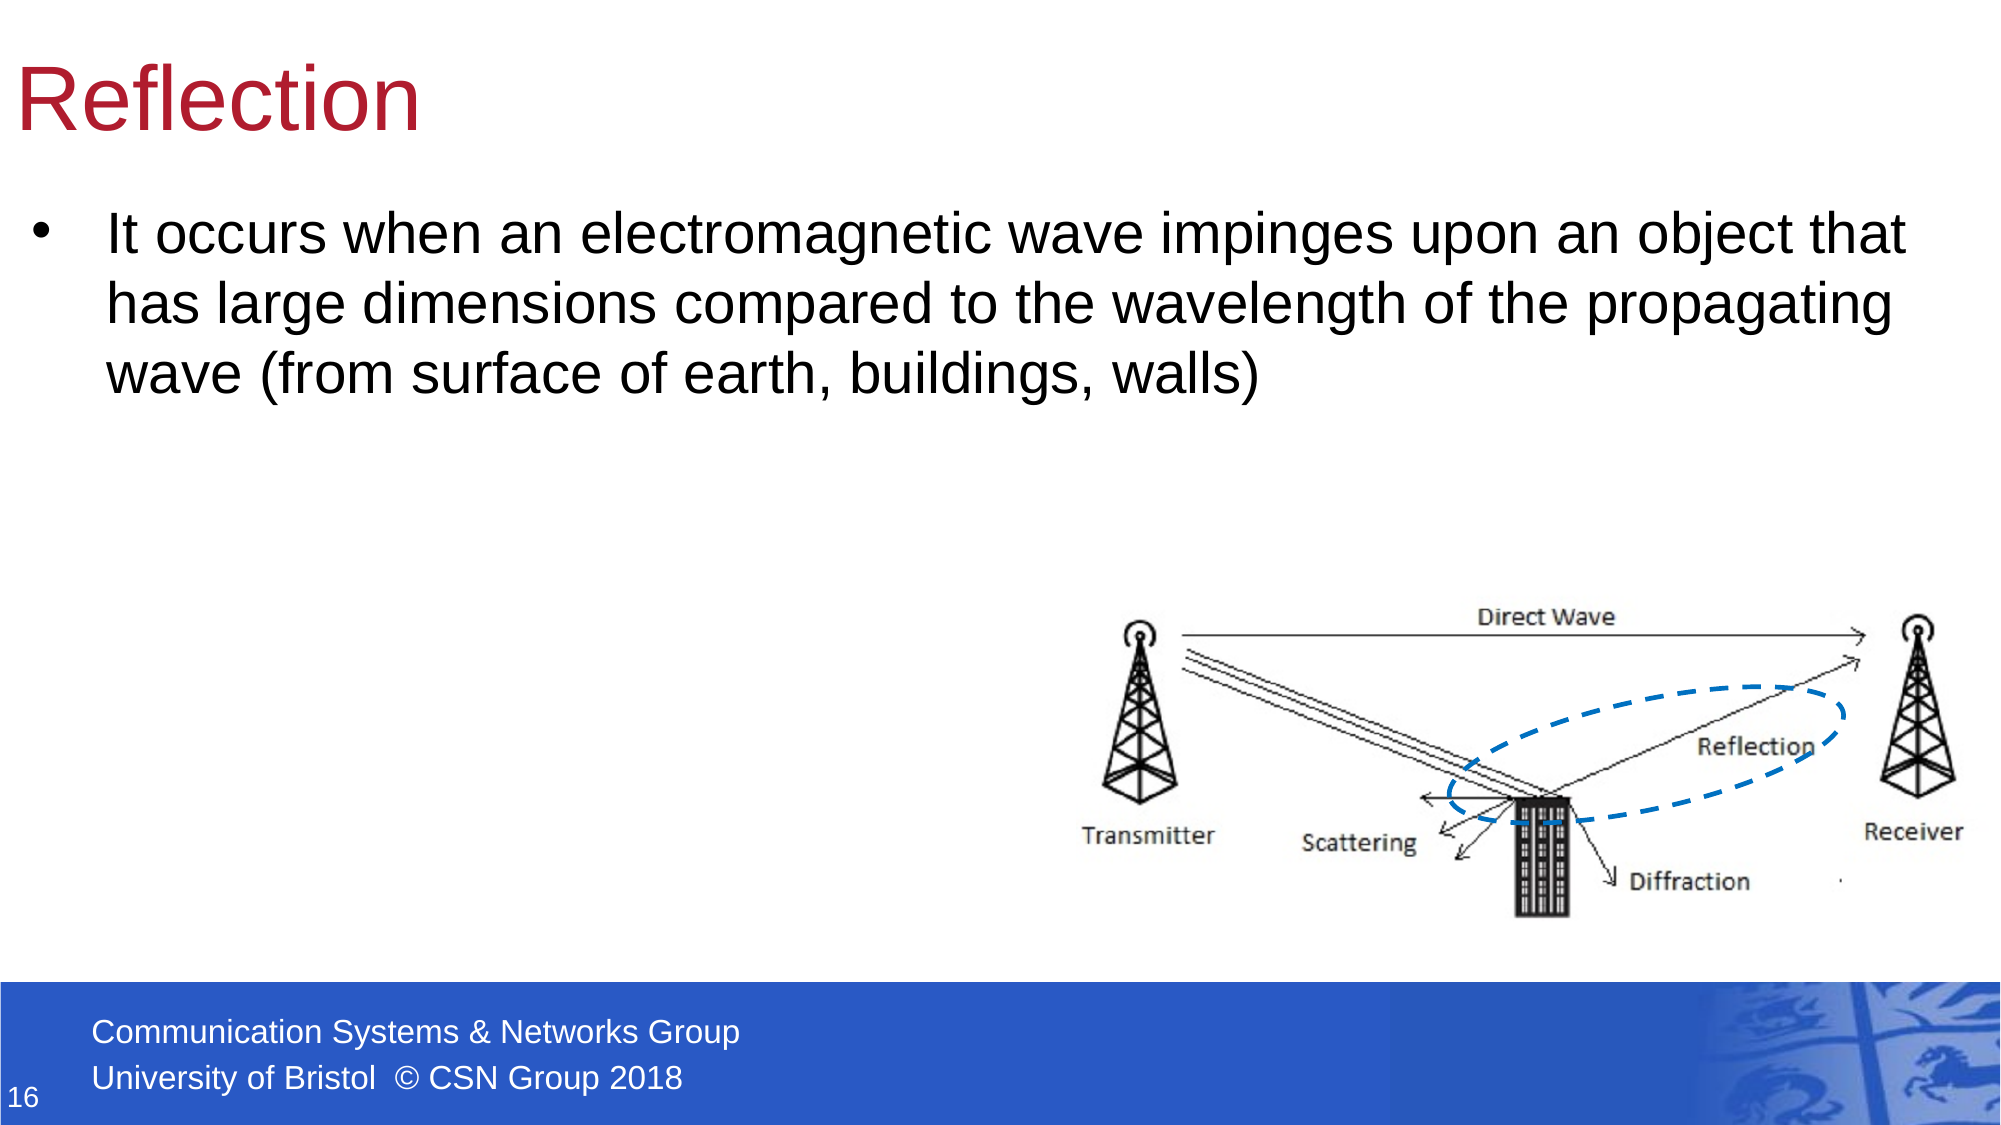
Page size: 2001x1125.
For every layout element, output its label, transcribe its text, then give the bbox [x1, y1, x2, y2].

slide_number 16 [0, 1070, 105, 1125]
picture [0, 982, 2001, 1125]
picture [1075, 535, 2000, 980]
title Reflection [0, 0, 1867, 188]
text_box It occurs when an electromagnetic wave impinges upon an object that has large dimensions compared to the wavelength of the propagating wave (from surface of earth, buildings, walls) [16, 187, 1946, 483]
